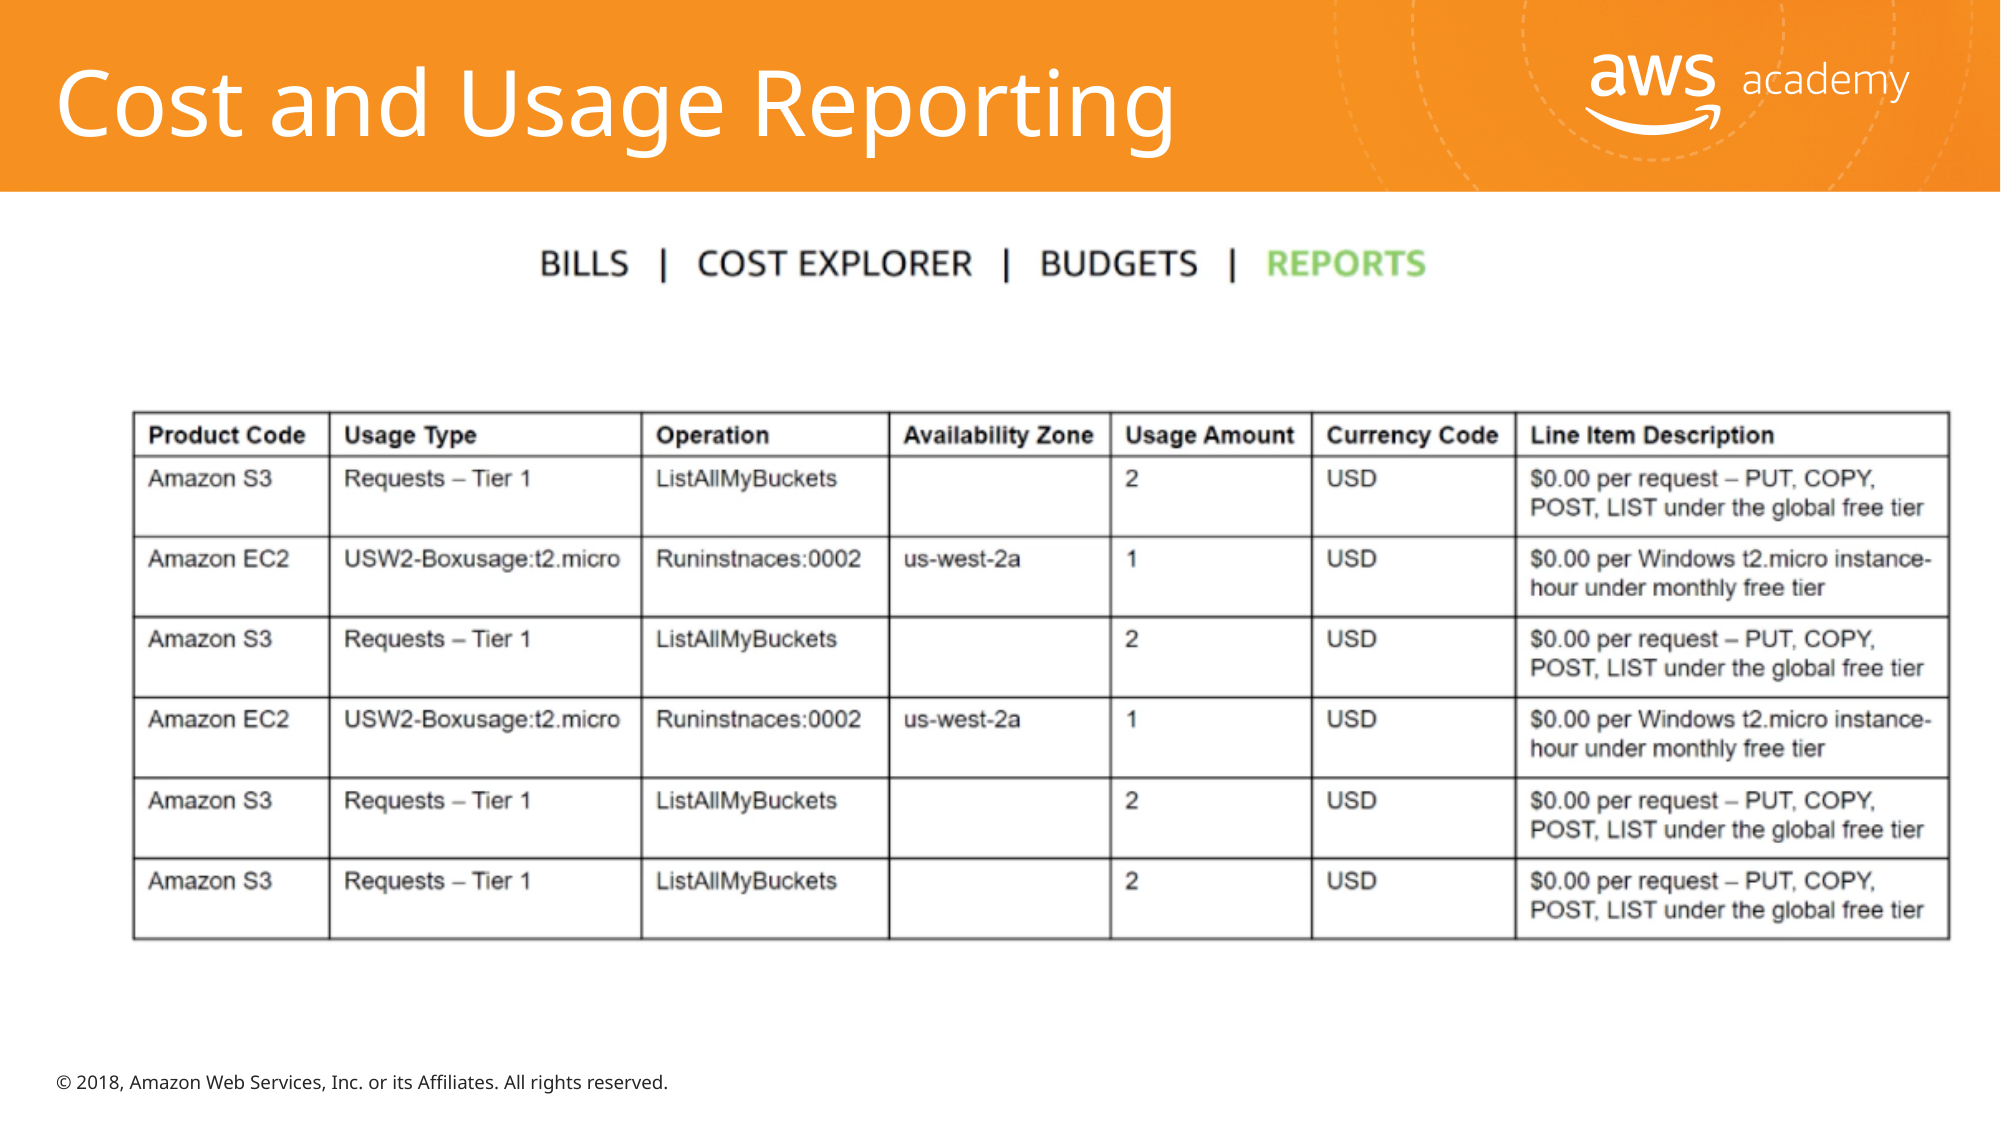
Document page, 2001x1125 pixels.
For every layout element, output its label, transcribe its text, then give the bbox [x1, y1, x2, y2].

title Cost and Usage Reporting [39, 43, 1573, 172]
picture [0, 0, 2001, 1125]
